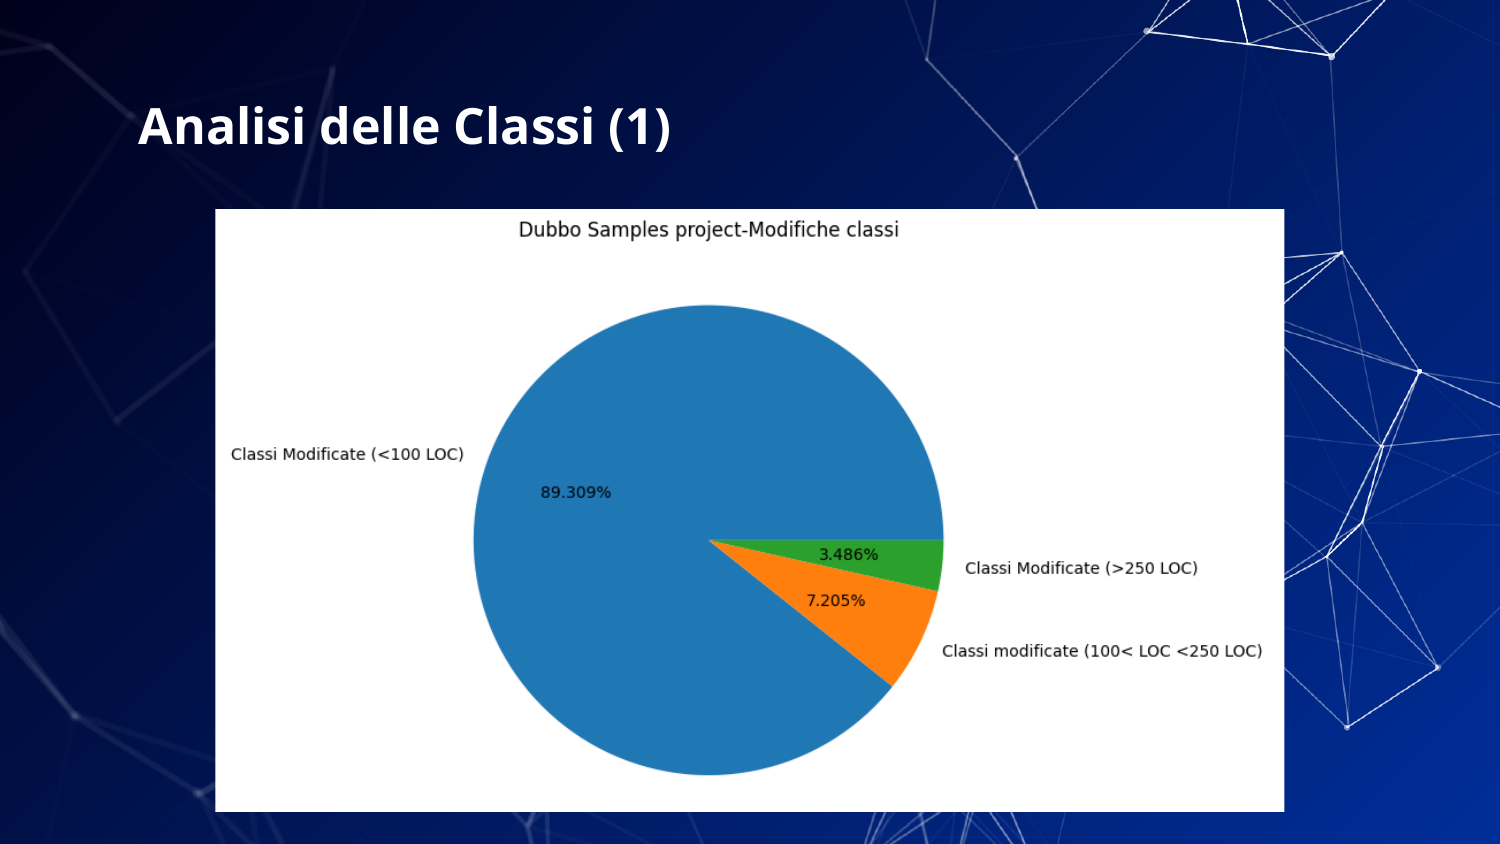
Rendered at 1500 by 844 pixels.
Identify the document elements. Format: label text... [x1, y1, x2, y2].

text_box Analisi delle Classi (1) [138, 89, 1299, 155]
picture [0, 0, 1500, 844]
